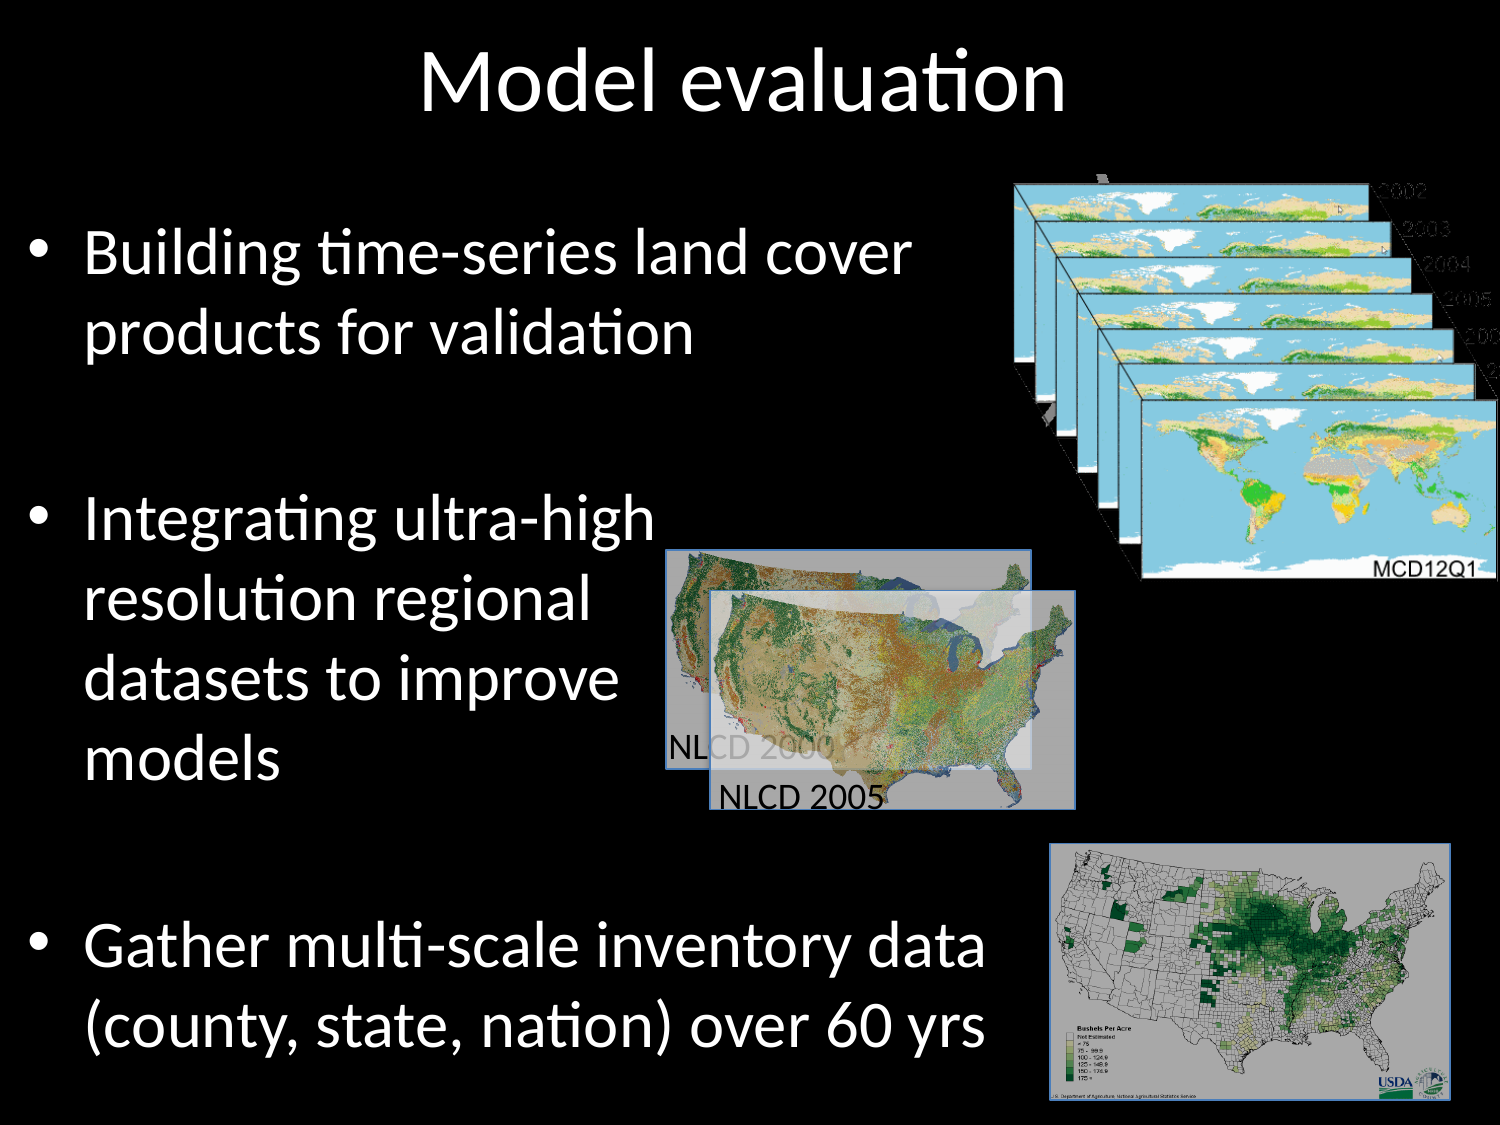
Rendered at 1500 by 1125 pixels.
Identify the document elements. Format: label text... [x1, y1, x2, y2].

text_box NLCD 2000 [653, 714, 704, 775]
title Model evaluation [0, 12, 1488, 200]
text_box NLCD 2005 [703, 764, 942, 825]
text_box [1049, 843, 1451, 1101]
text_box [99, 1018, 1044, 1025]
text_box Building time-series land cover products for validation Integrating ultra-high resolution regional datasets to improve models Gather multi-scale inventory data (county, state, nation) over 60 yrs [12, 199, 1488, 1018]
text_box [665, 549, 994, 714]
text_box [709, 590, 1076, 810]
picture [999, 174, 1500, 600]
